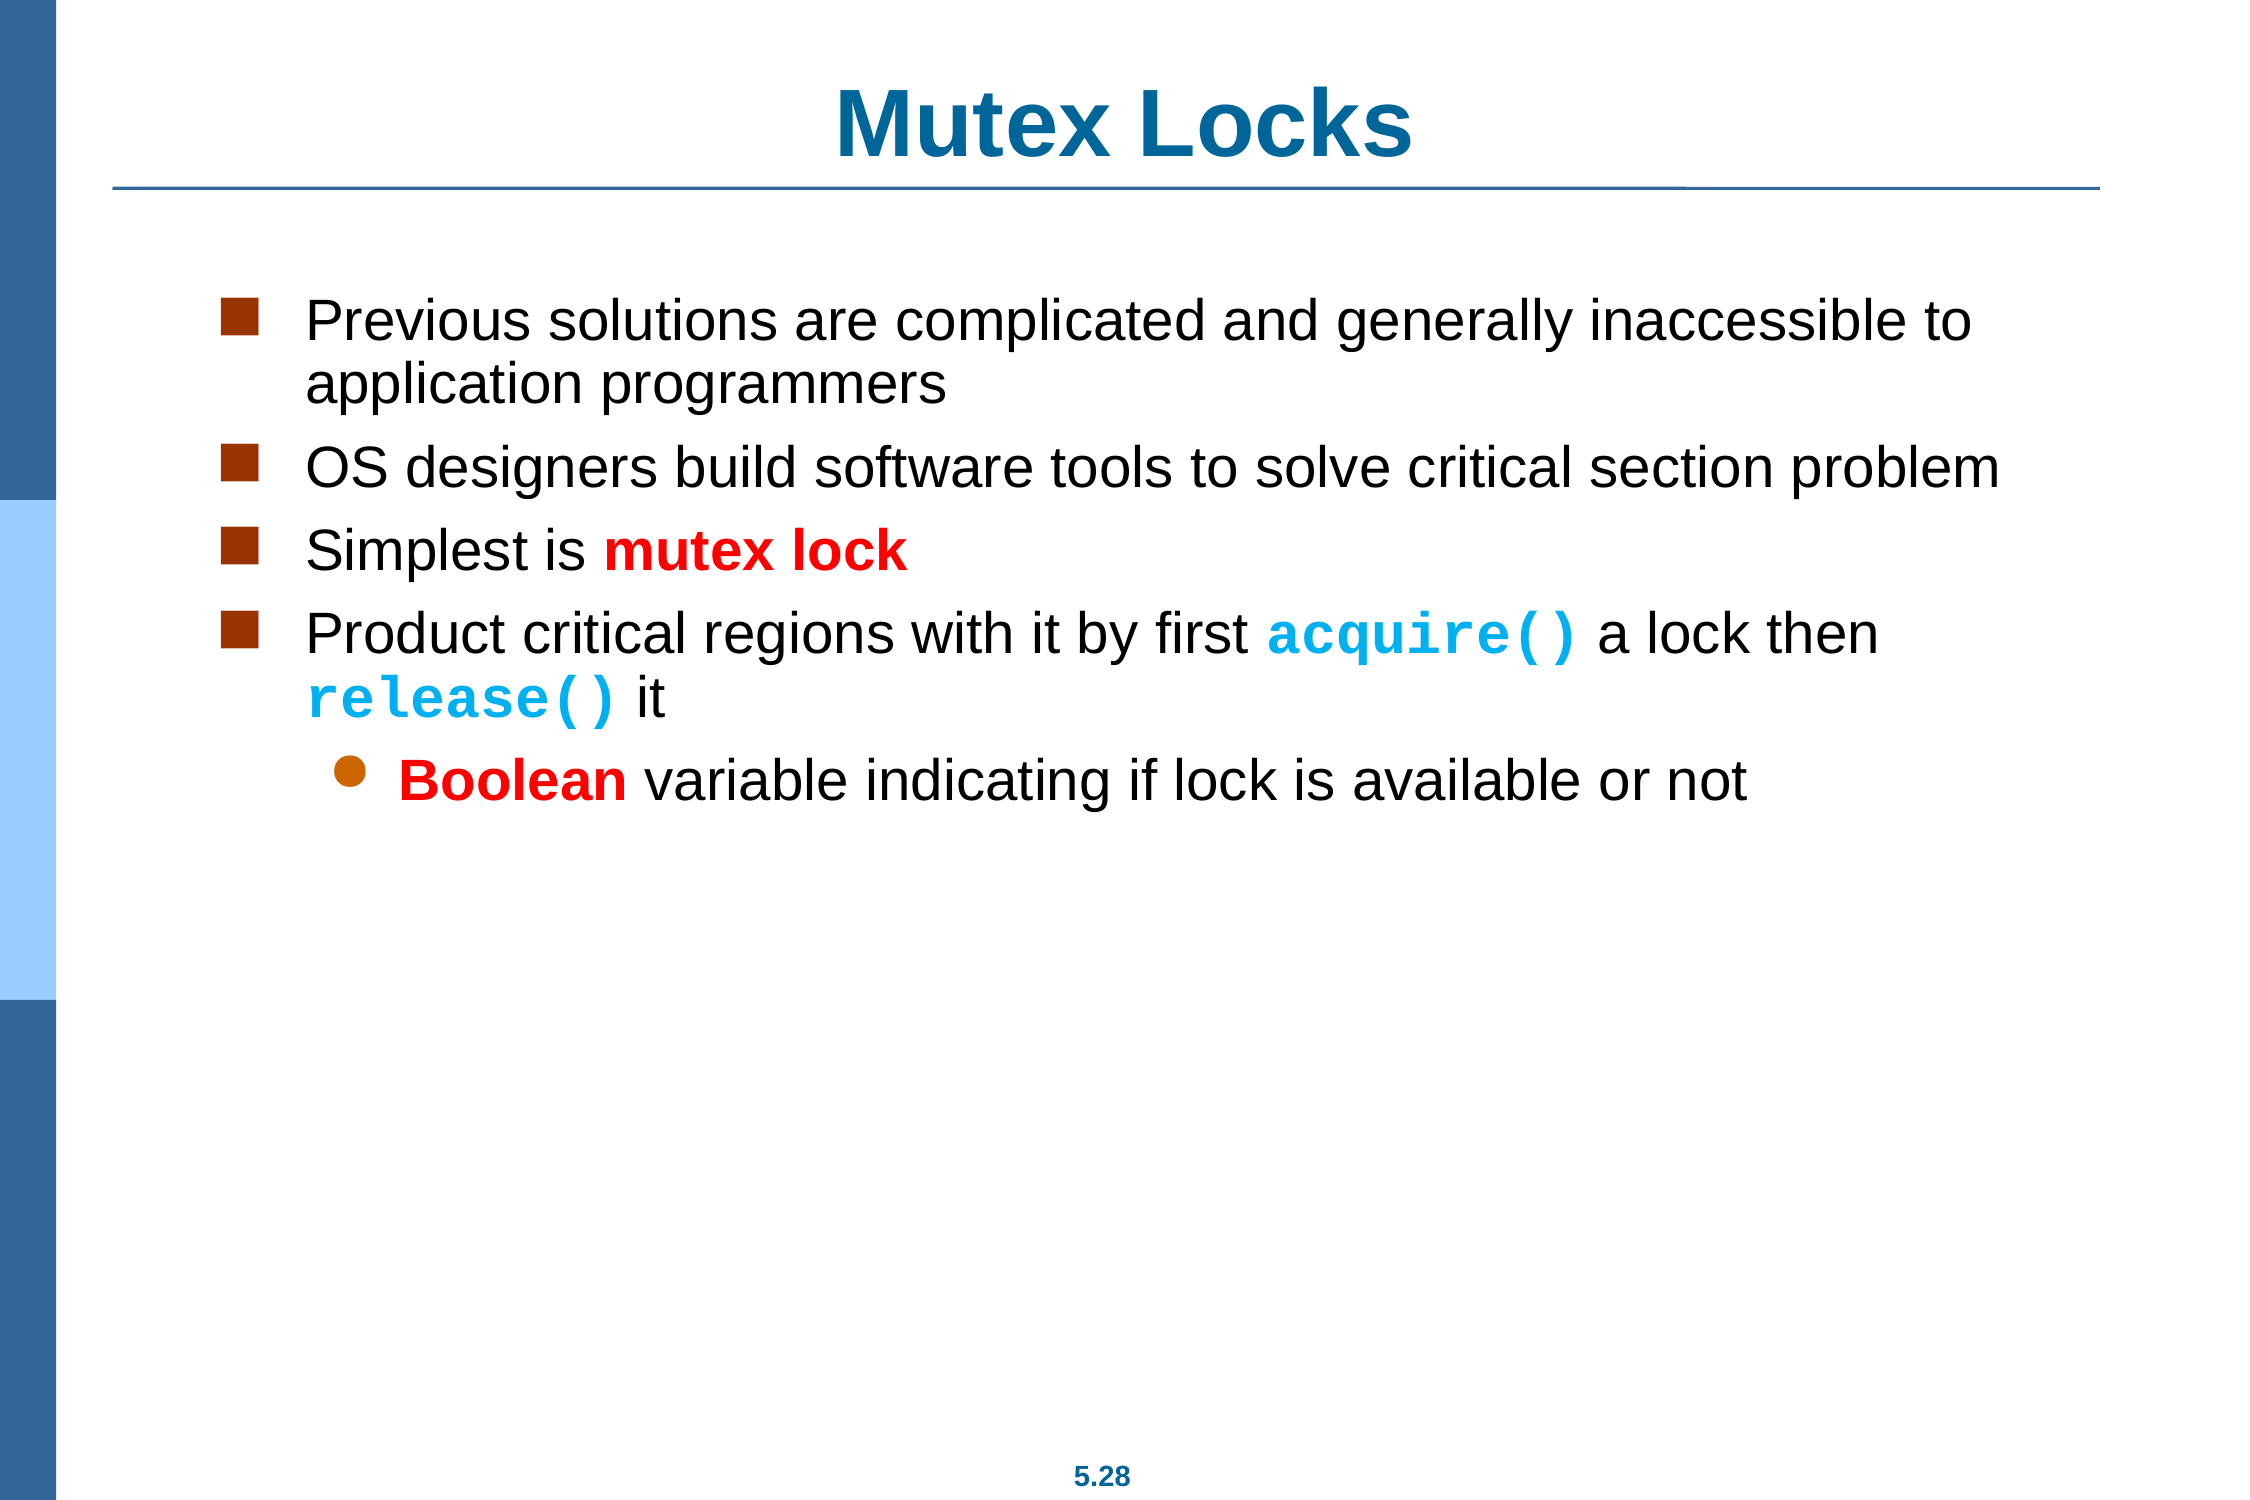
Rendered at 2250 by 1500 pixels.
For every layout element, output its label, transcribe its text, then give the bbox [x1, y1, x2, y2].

title Mutex Locks [112, 60, 2138, 187]
list Previous solutions are complicated and generally inaccessible to application programmers OS designers build software tools to solve critical section problem Simplest is mutex lock Product critical regions with it by first acquire() a lock then release() it Boolean variable indicating if lock is available or not [203, 279, 2153, 1430]
